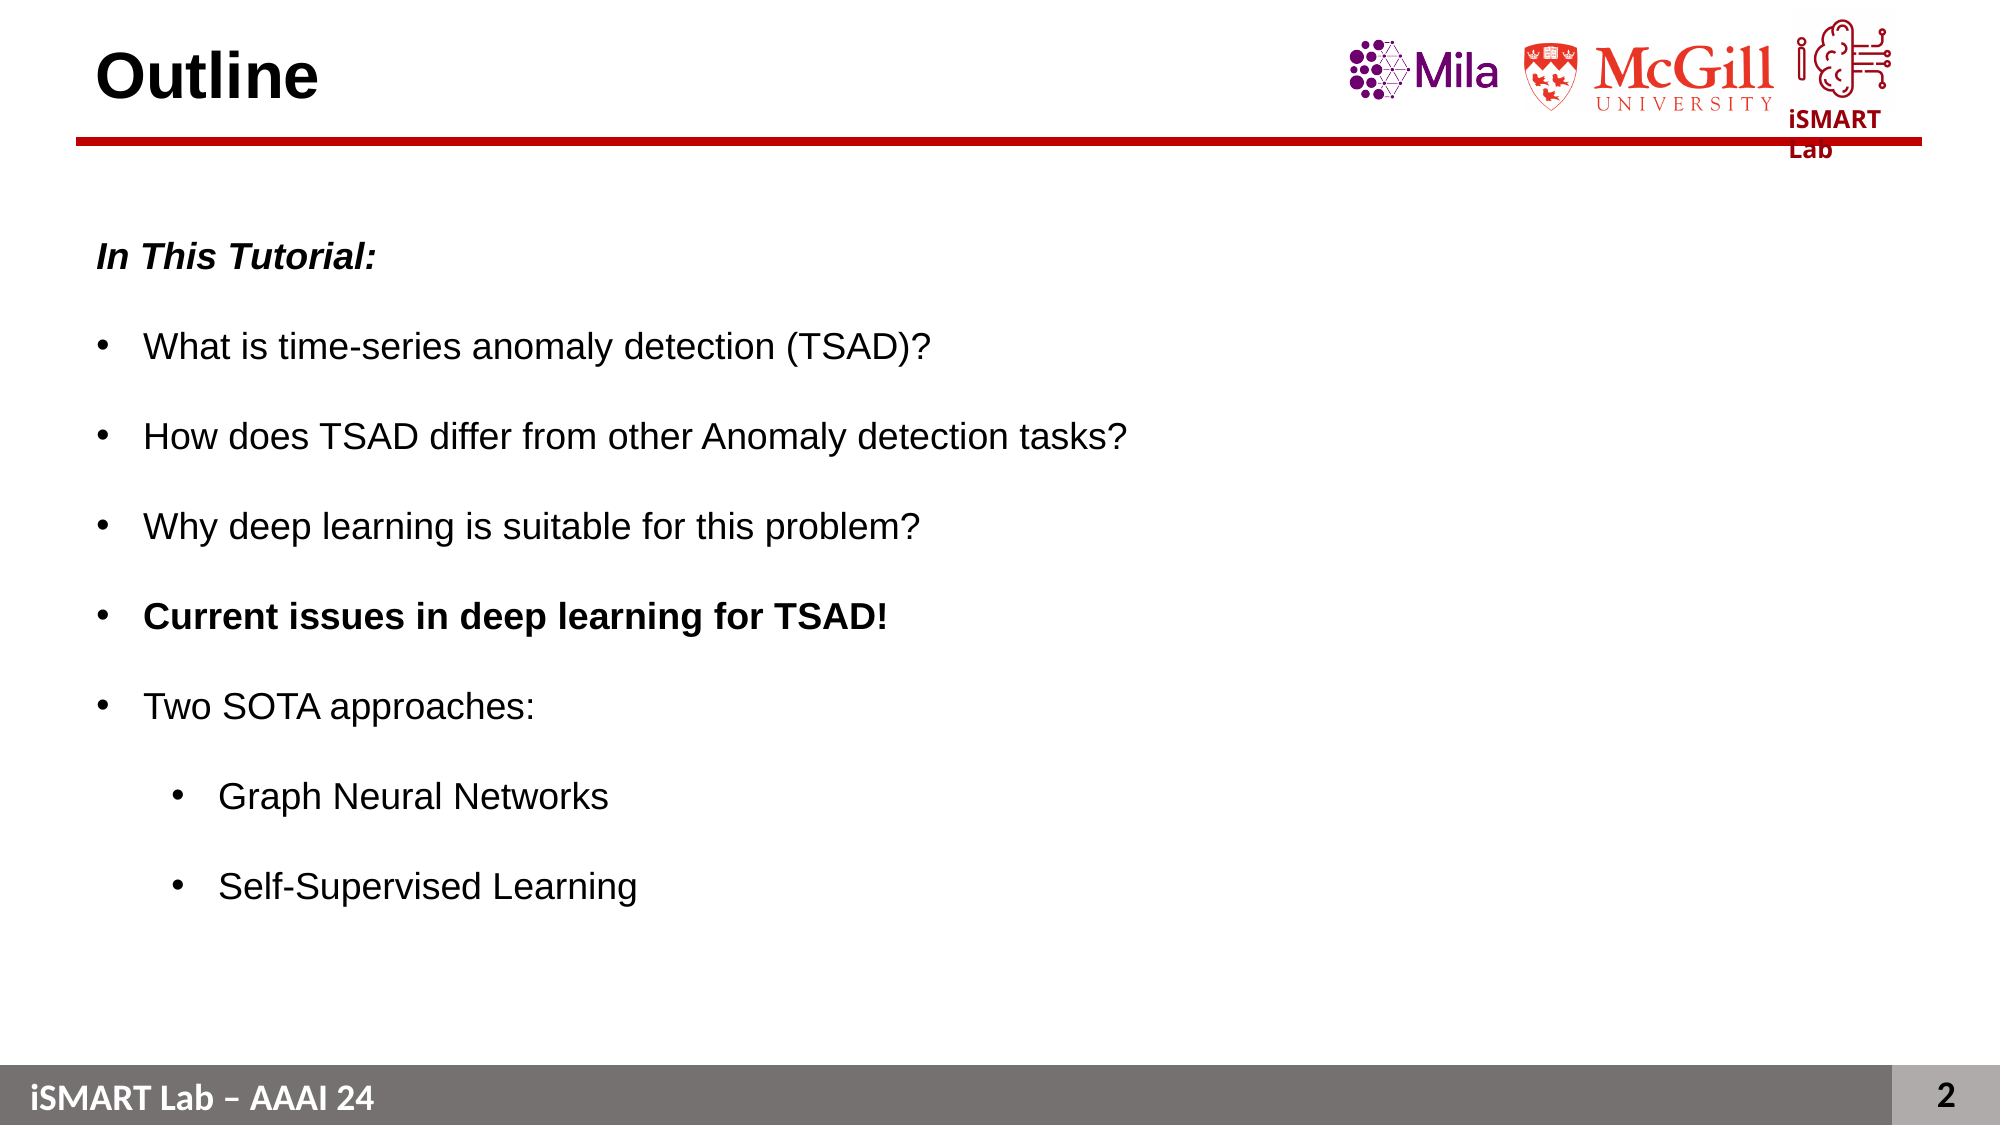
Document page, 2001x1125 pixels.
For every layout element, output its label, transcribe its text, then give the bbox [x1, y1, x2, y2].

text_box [0, 1062, 2000, 1125]
title Outline [80, 34, 1216, 121]
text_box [1335, 6, 1946, 135]
text_box In This Tutorial: What is time-series anomaly detection (TSAD)? How does TSAD differ from other Anomaly detection tasks? Why deep learning is suitable for this problem? Current issues in deep learning for TSAD! Two SOTA approaches: Graph Neural Networks Self-Supervised Learning [81, 179, 1922, 915]
